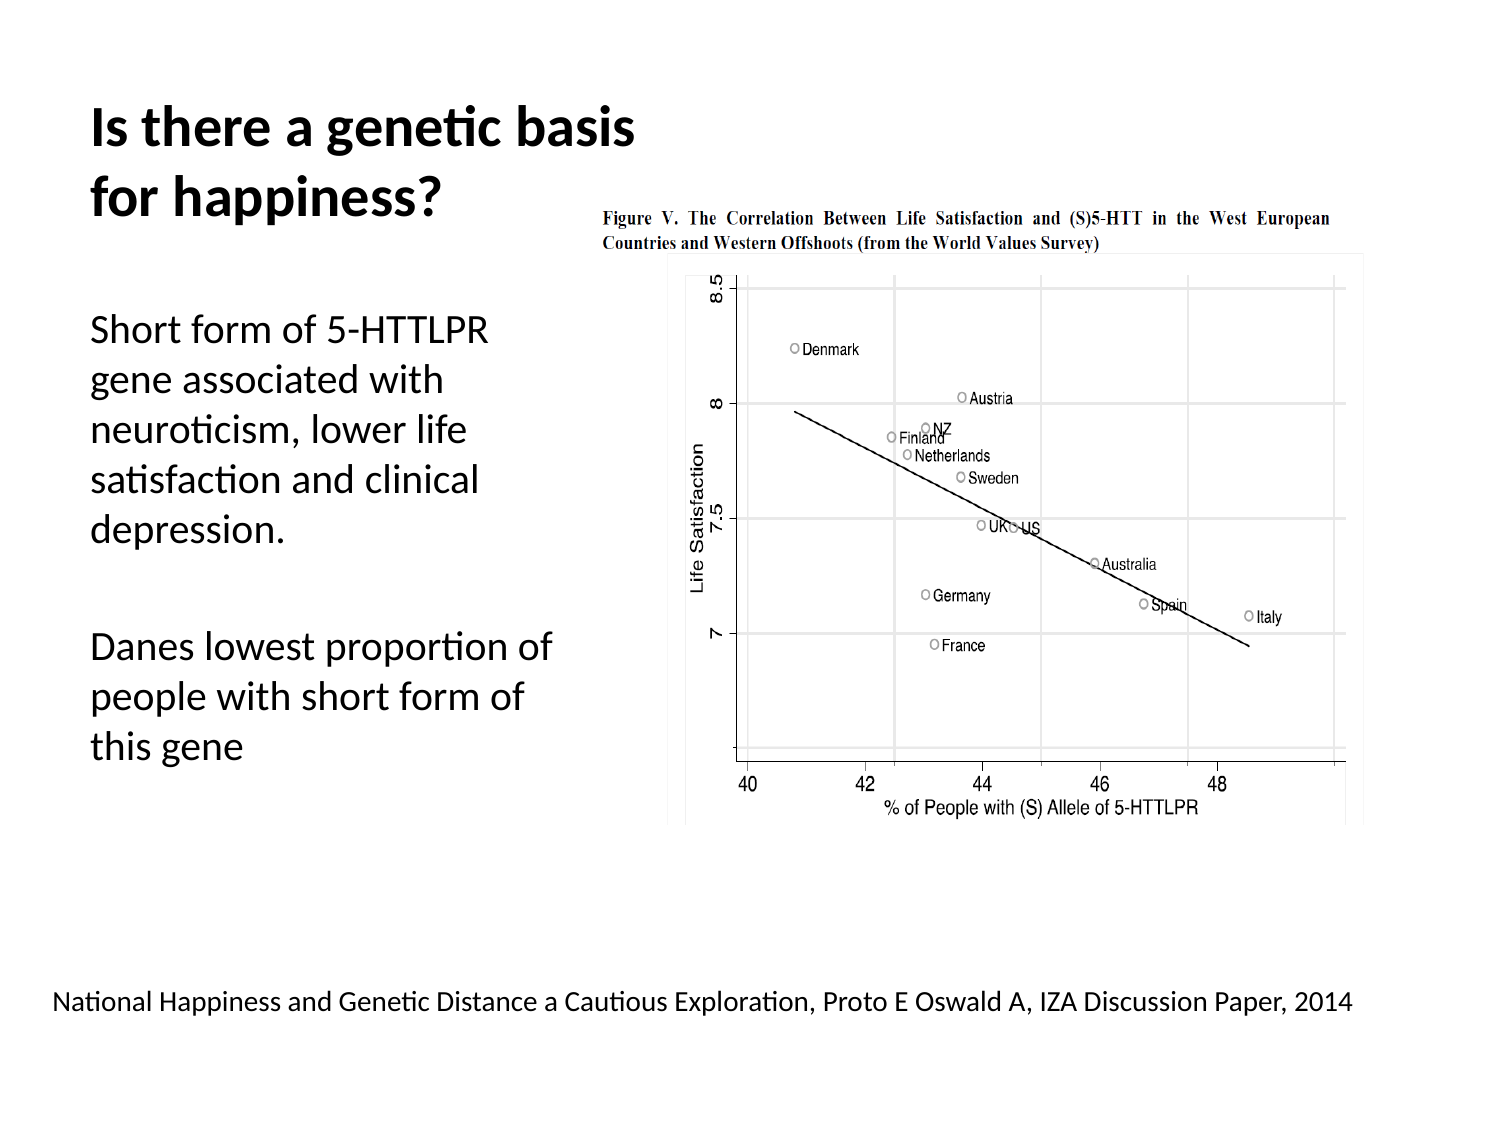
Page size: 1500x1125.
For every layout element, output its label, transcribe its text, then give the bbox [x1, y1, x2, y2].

text_box National Happiness and Genetic Distance a Cautious Exploration, Proto E Oswald A, IZA Discussion Paper, 2014 [37, 974, 1500, 1025]
list Short form of 5-HTTLPR gene associated with neuroticism, lower life satisfaction and clinical depression. Danes lowest proportion of people with short form of this gene [75, 235, 569, 974]
title Is there a genetic basis for happiness? [75, 44, 725, 236]
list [586, 187, 1488, 826]
